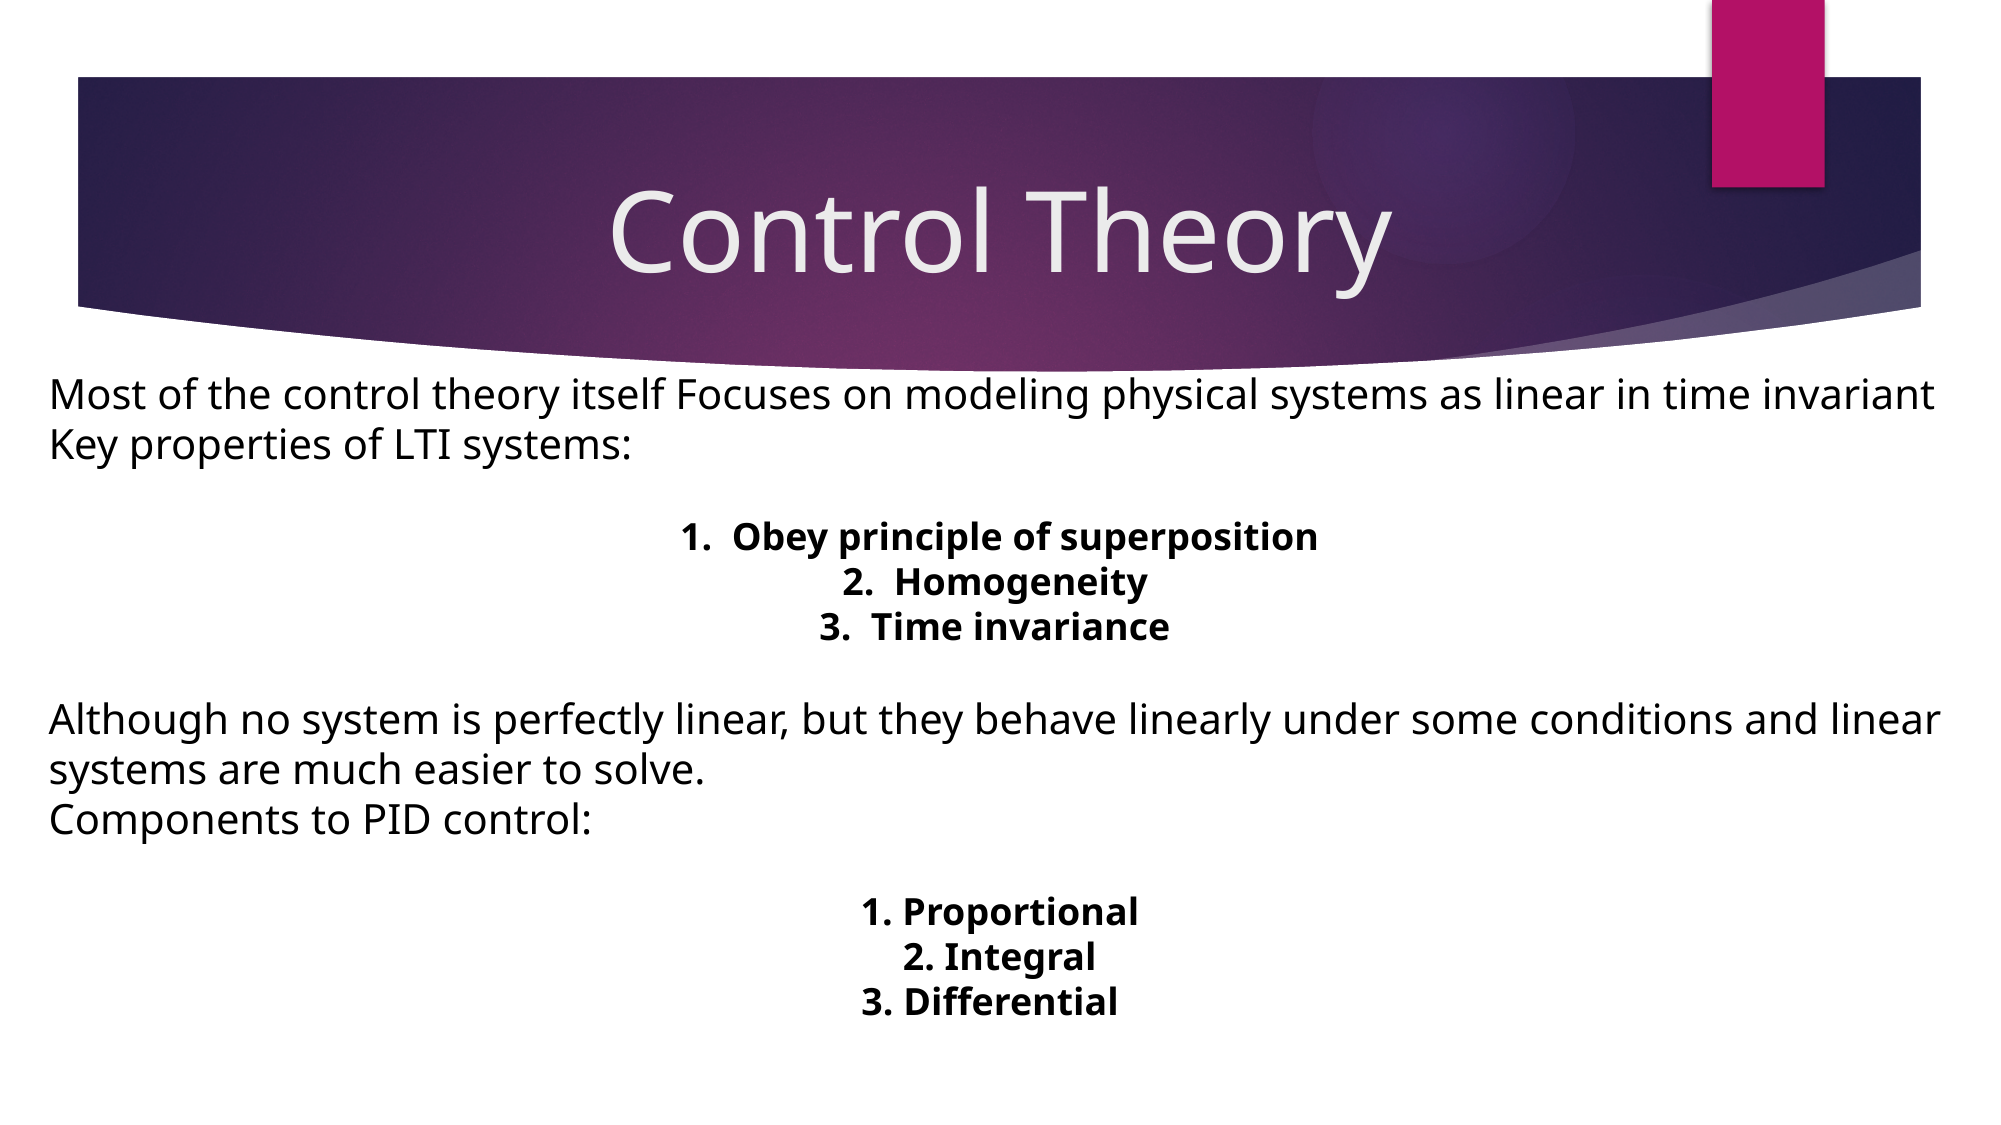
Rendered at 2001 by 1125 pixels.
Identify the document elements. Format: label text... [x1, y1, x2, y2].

title Control Theory [487, 158, 1513, 297]
text_box Most of the control theory itself Focuses on modeling physical systems as linear in time invariant Key properties of LTI systems: 1. Obey principle of superposition 2. Homogeneity 3. Time invariance Although no system is perfectly linear, but they behave linearly under some conditions and linear systems are much easier to solve. Components to PID control: 1. Proportional 2. Integral 3. Differential [33, 360, 1967, 1031]
